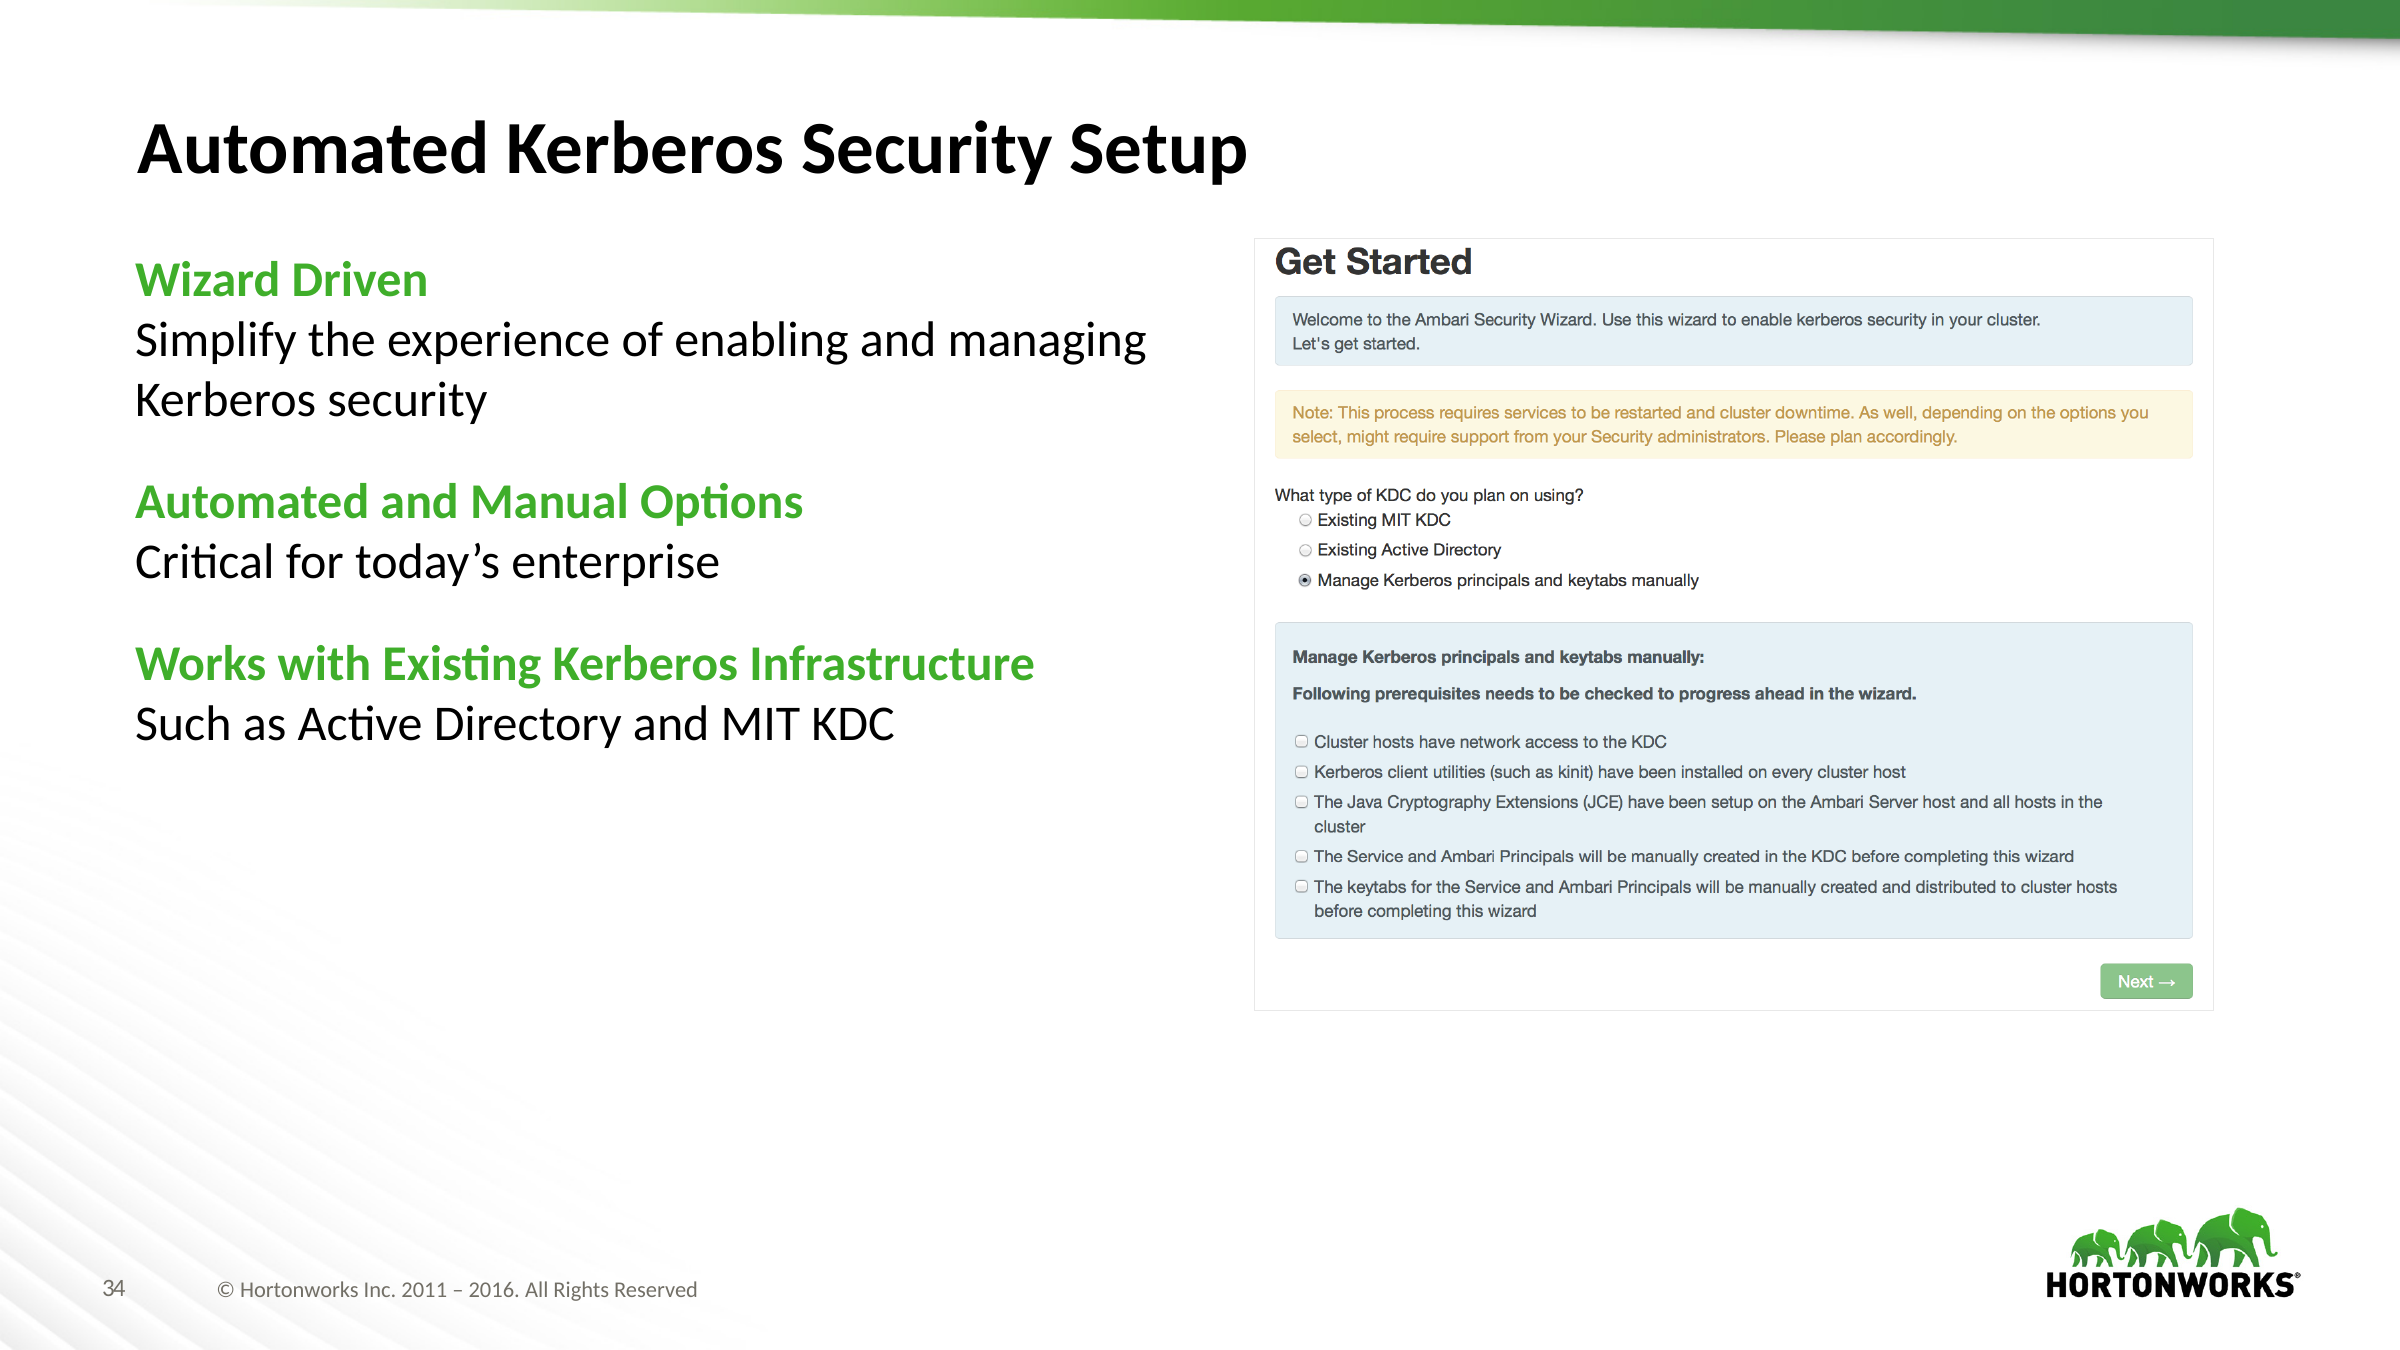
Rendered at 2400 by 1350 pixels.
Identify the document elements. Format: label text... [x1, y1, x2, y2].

picture [0, 0, 2400, 1350]
text_box Wizard Driven Simplify the experience of enabling and managing Kerberos security Automated and Manual Options Critical for today’s enterprise Works with Existing Kerberos Infrastructure Such as Active Directory and MIT KDC [120, 238, 1185, 1021]
title Automated Kerberos Security Setup [138, 111, 2298, 189]
